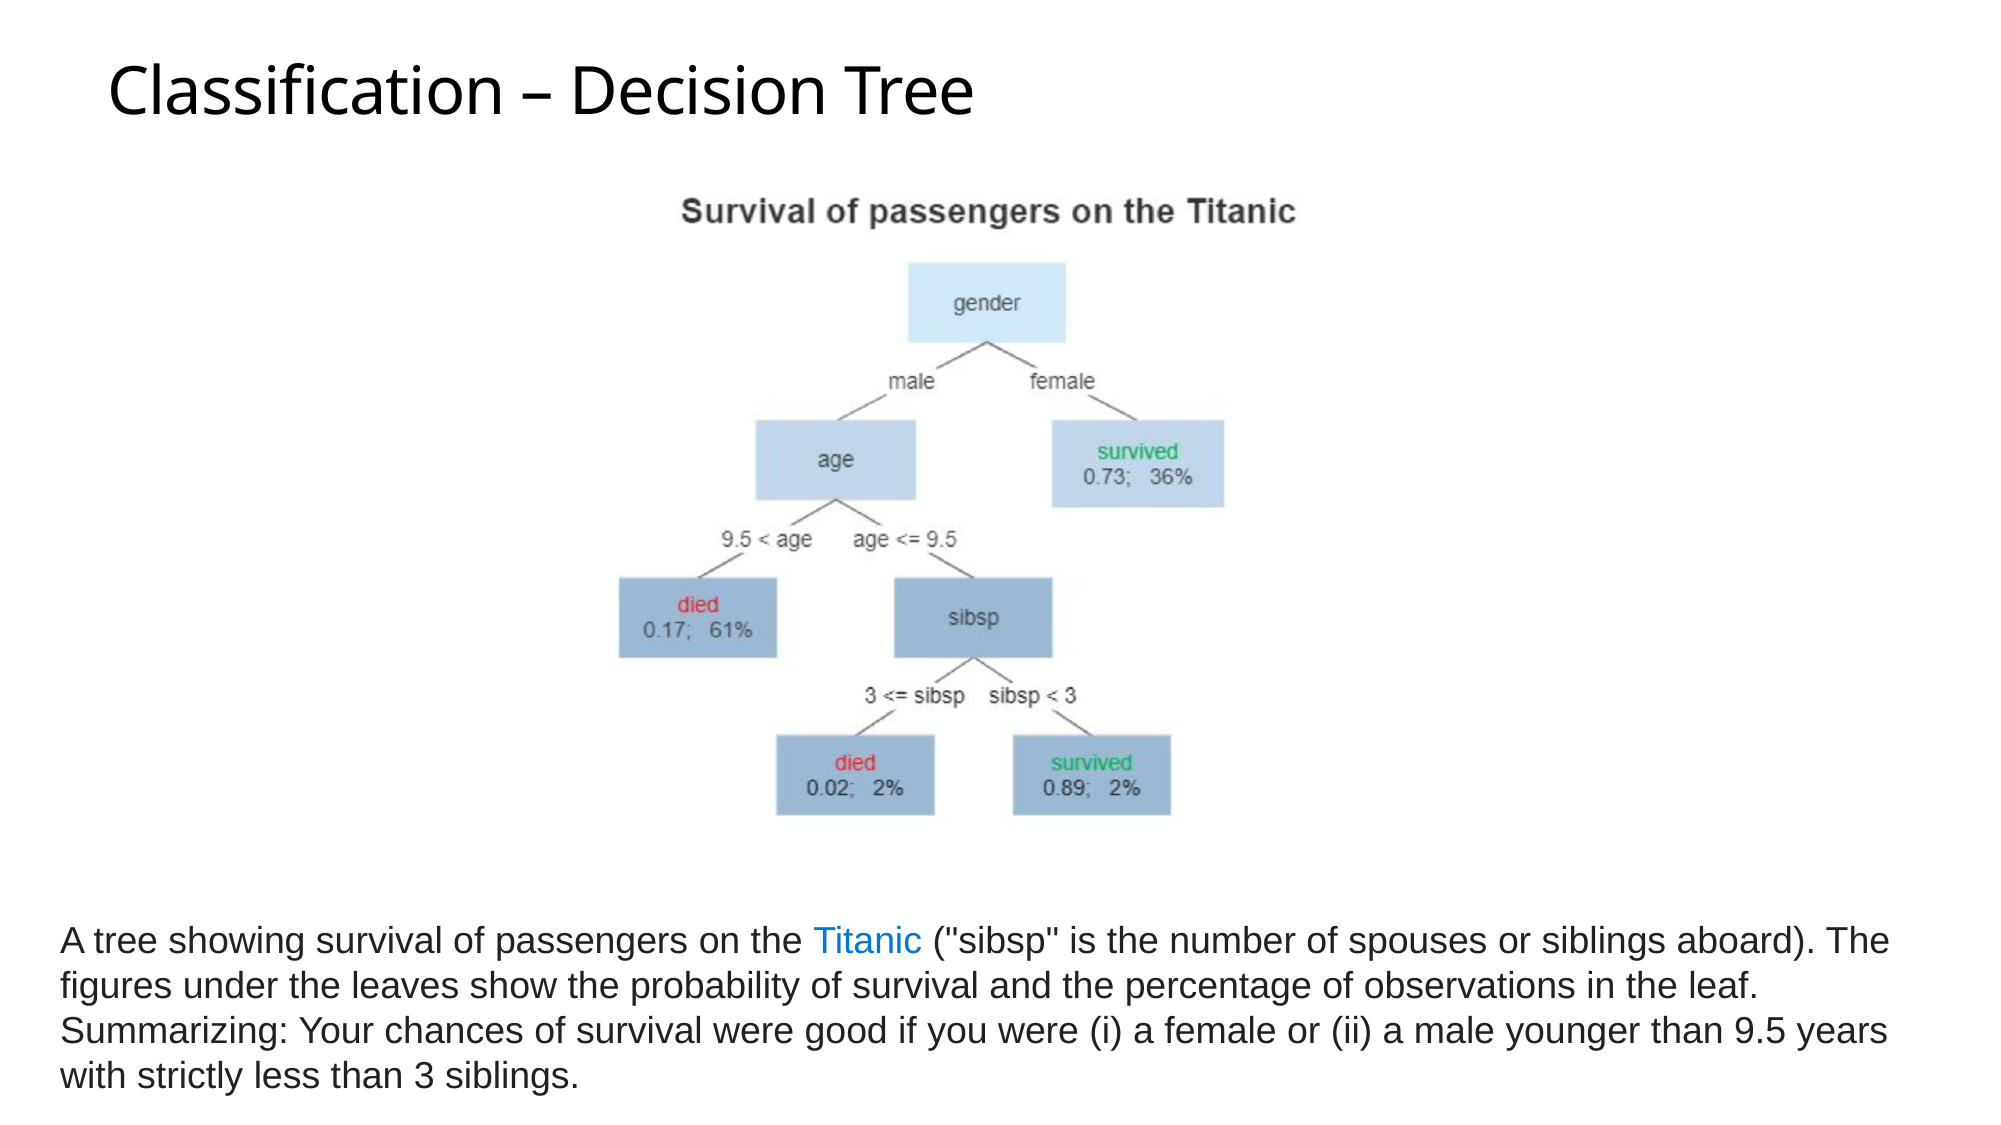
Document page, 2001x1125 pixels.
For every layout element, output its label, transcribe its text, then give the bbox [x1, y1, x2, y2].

picture [607, 178, 1306, 841]
text_box A tree showing survival of passengers on the Titanic ("sibsp" is the number of spouses or siblings aboard). The figures under the leaves show the probability of survival and the percentage of observations in the leaf. Summarizing: Your chances of survival were good if you were (i) a female or (ii) a male younger than 9.5 years with strictly less than 3 siblings. [45, 908, 1955, 1103]
title Classification – Decision Tree [107, 52, 1893, 129]
